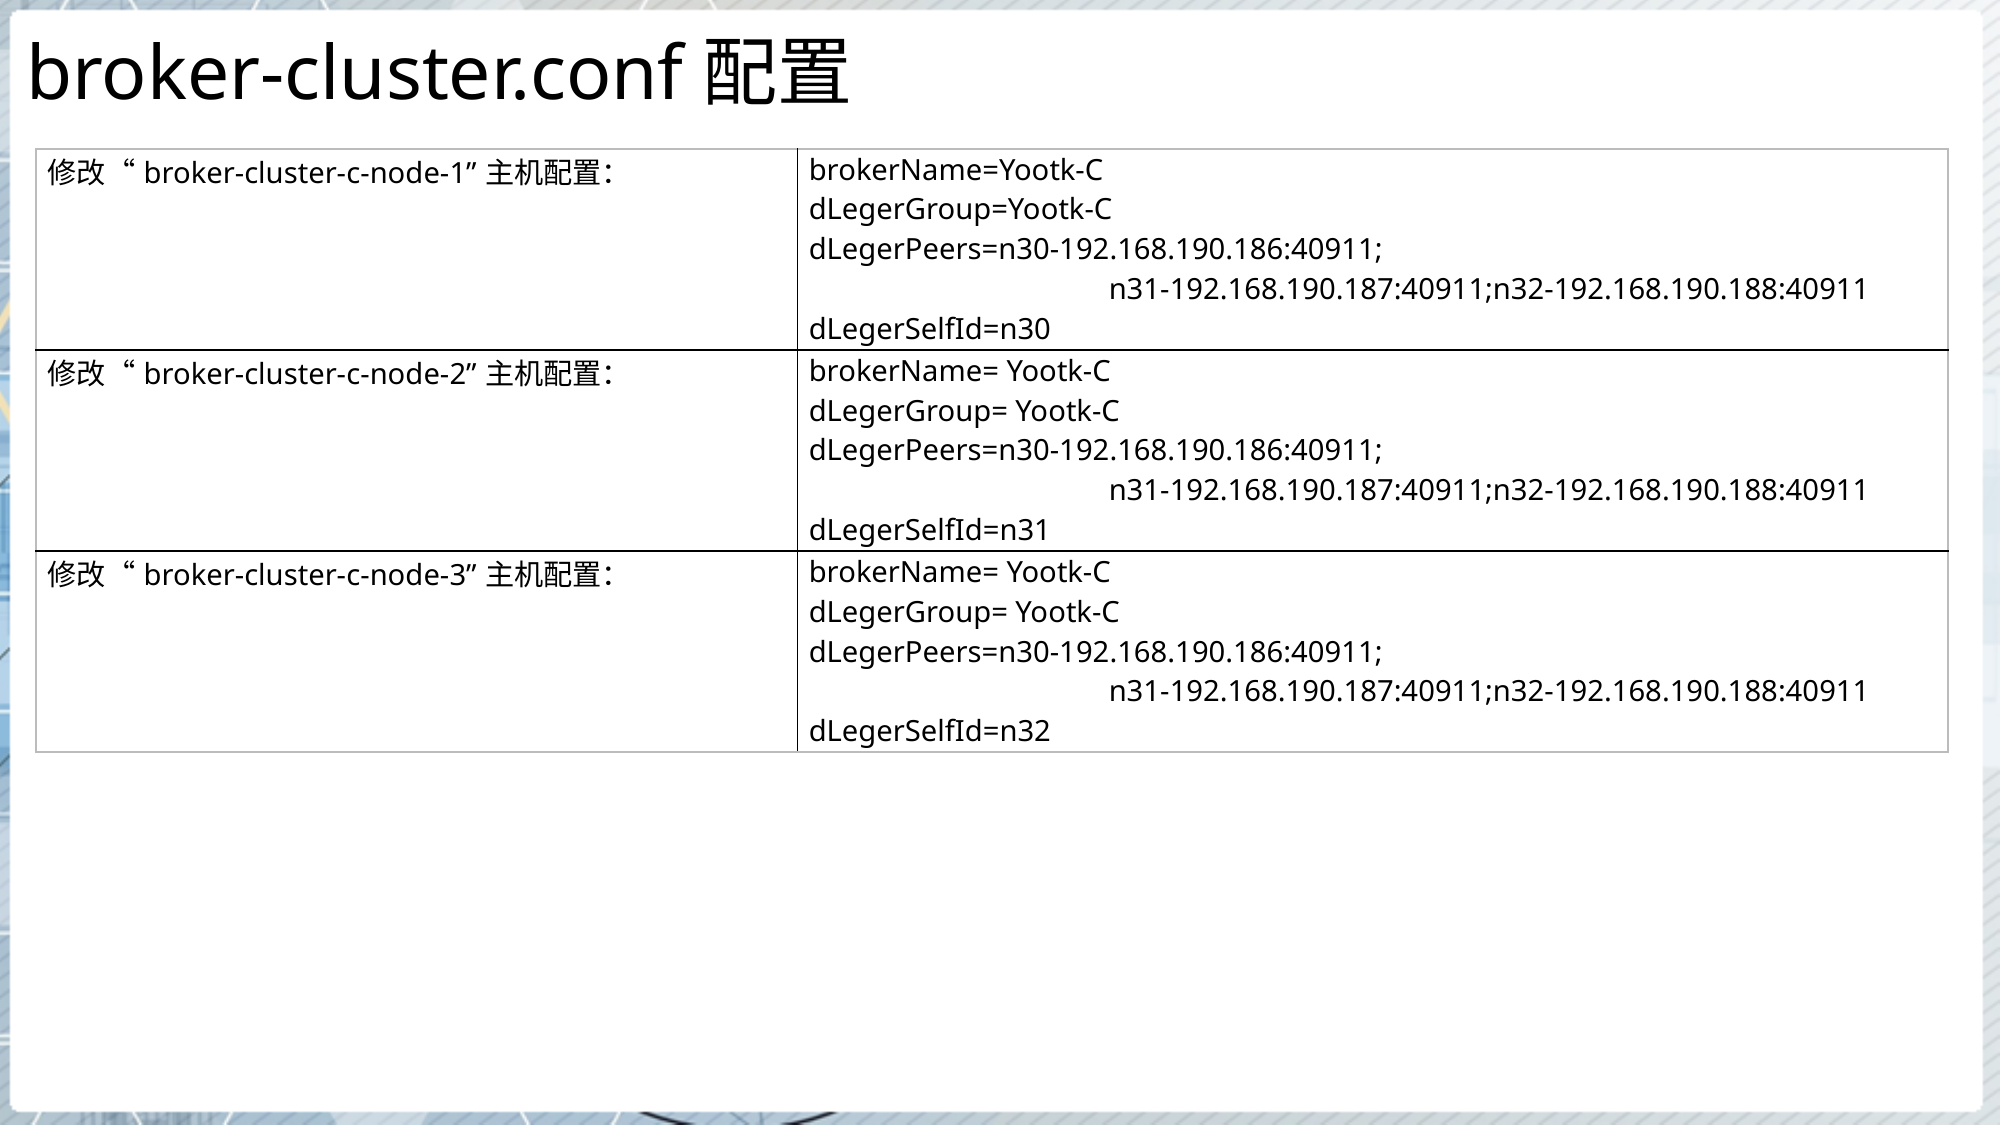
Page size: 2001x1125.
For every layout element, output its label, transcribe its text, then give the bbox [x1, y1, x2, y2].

table_cell 修改“broker-cluster-c-node-2”主机配置： [37, 351, 797, 550]
table_cell brokerName= Yootk-C dLegerGroup= Yootk-C dLegerPeers=n30-192.168.190.186:40911; n31-192.168.190.187:40911;n32-192.168.190.188:40911 dLegerSelfId=n31 [798, 351, 1947, 550]
title broker-cluster.conf配置 [11, 11, 1983, 140]
table_cell 修改“broker-cluster-c-node-3”主机配置： [37, 552, 797, 751]
picture [0, 0, 2000, 1125]
table_header brokerName=Yootk-C dLegerGroup=Yootk-C dLegerPeers=n30-192.168.190.186:40911; n31-192.168.190.187:40911;n32-192.168.190.188:40911 dLegerSelfId=n30 [798, 150, 1947, 349]
table_cell brokerName= Yootk-C dLegerGroup= Yootk-C dLegerPeers=n30-192.168.190.186:40911; n31-192.168.190.187:40911;n32-192.168.190.188:40911 dLegerSelfId=n32 [798, 552, 1947, 751]
table_header 修改“broker-cluster-c-node-1”主机配置： [37, 150, 797, 349]
